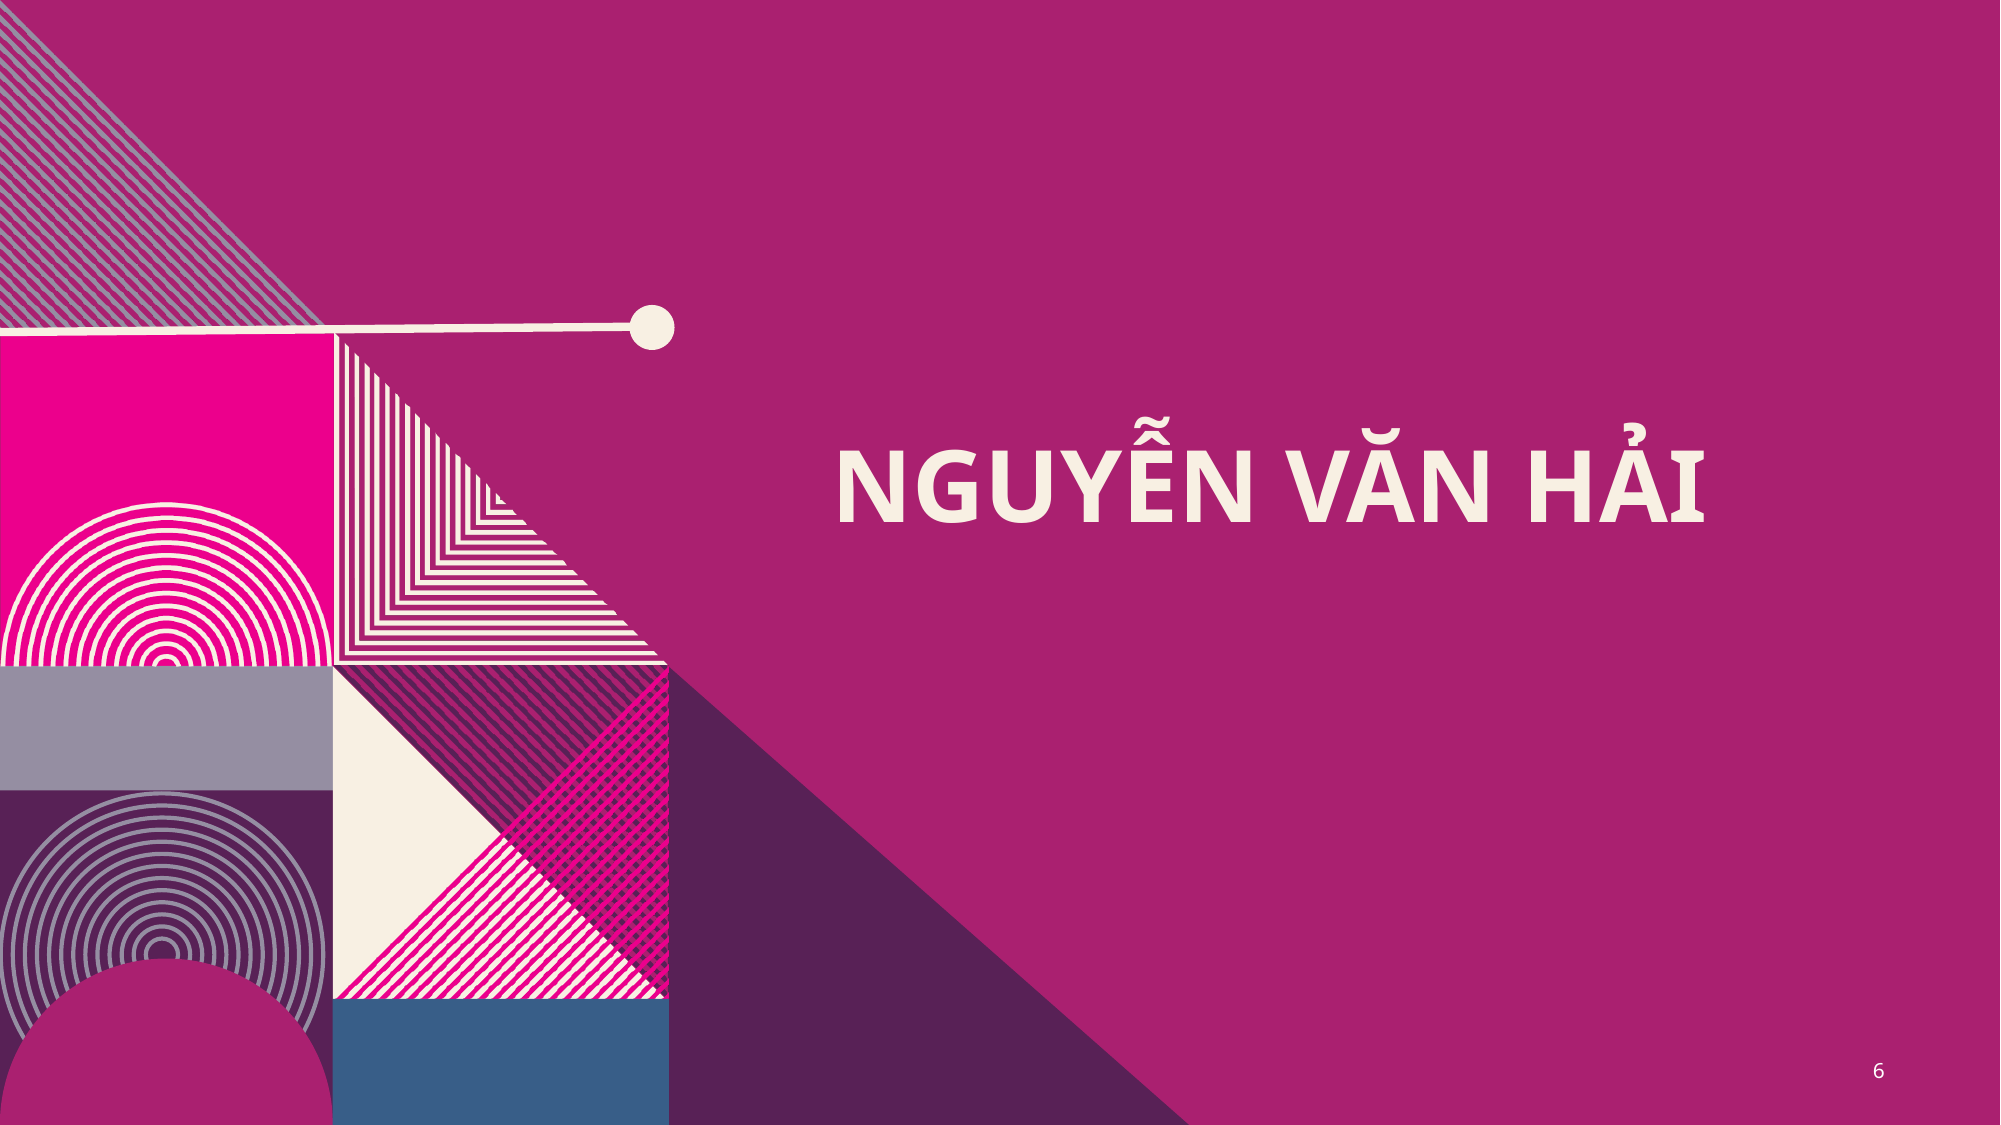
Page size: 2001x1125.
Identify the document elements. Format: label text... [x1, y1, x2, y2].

picture [0, 0, 333, 327]
title Nguyễn văn hải [816, 94, 1875, 552]
slide_number 6 [1824, 1042, 1900, 1102]
picture [333, 332, 669, 998]
picture [0, 502, 332, 667]
